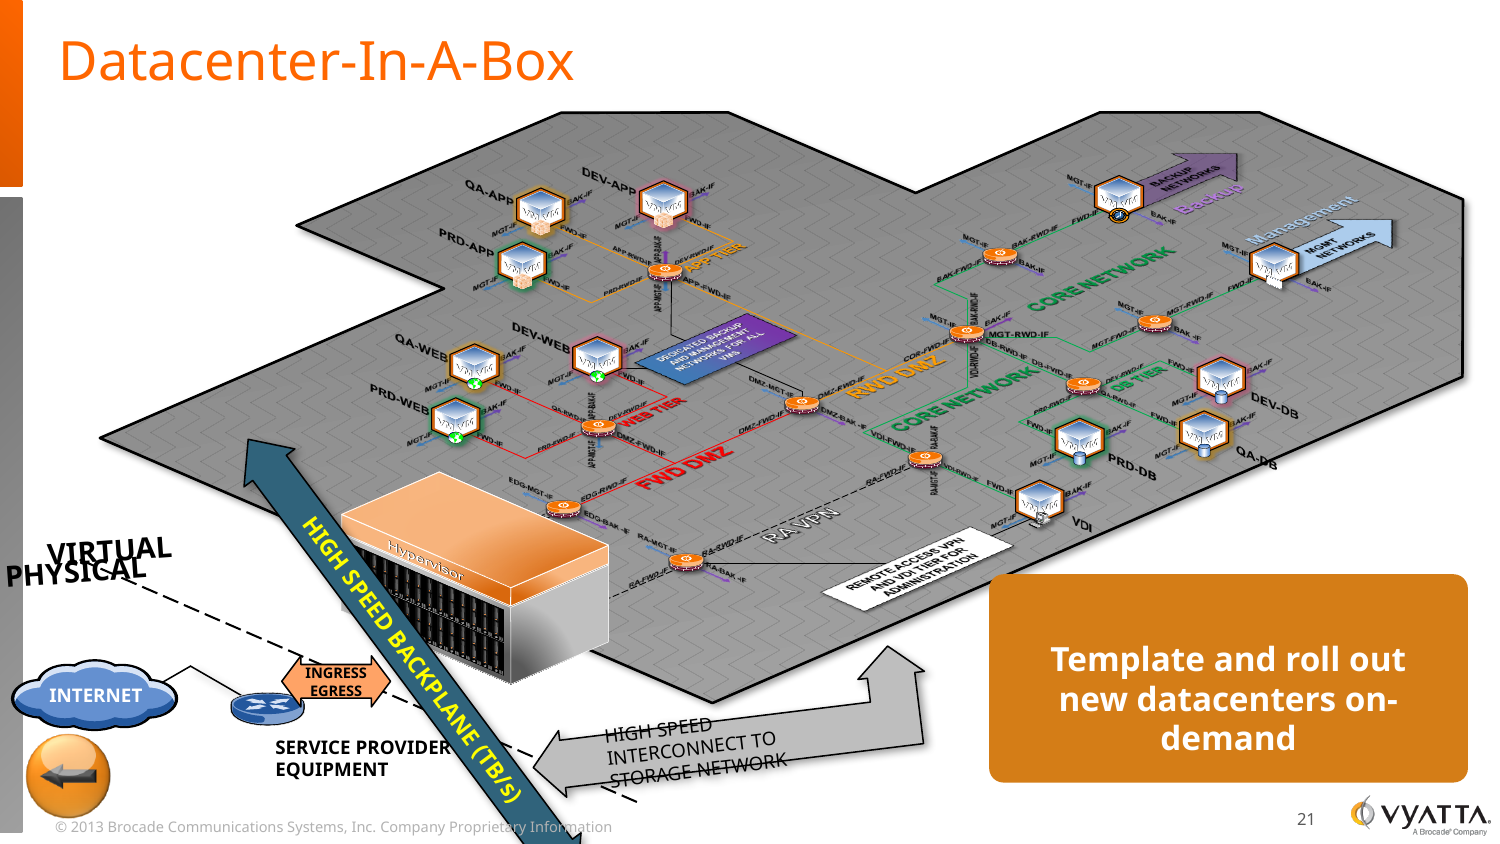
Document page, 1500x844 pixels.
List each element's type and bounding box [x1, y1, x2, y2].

picture [24, 732, 111, 820]
text_box [988, 573, 1469, 784]
text_box [0, 0, 1500, 844]
text_box [0, 111, 1464, 800]
